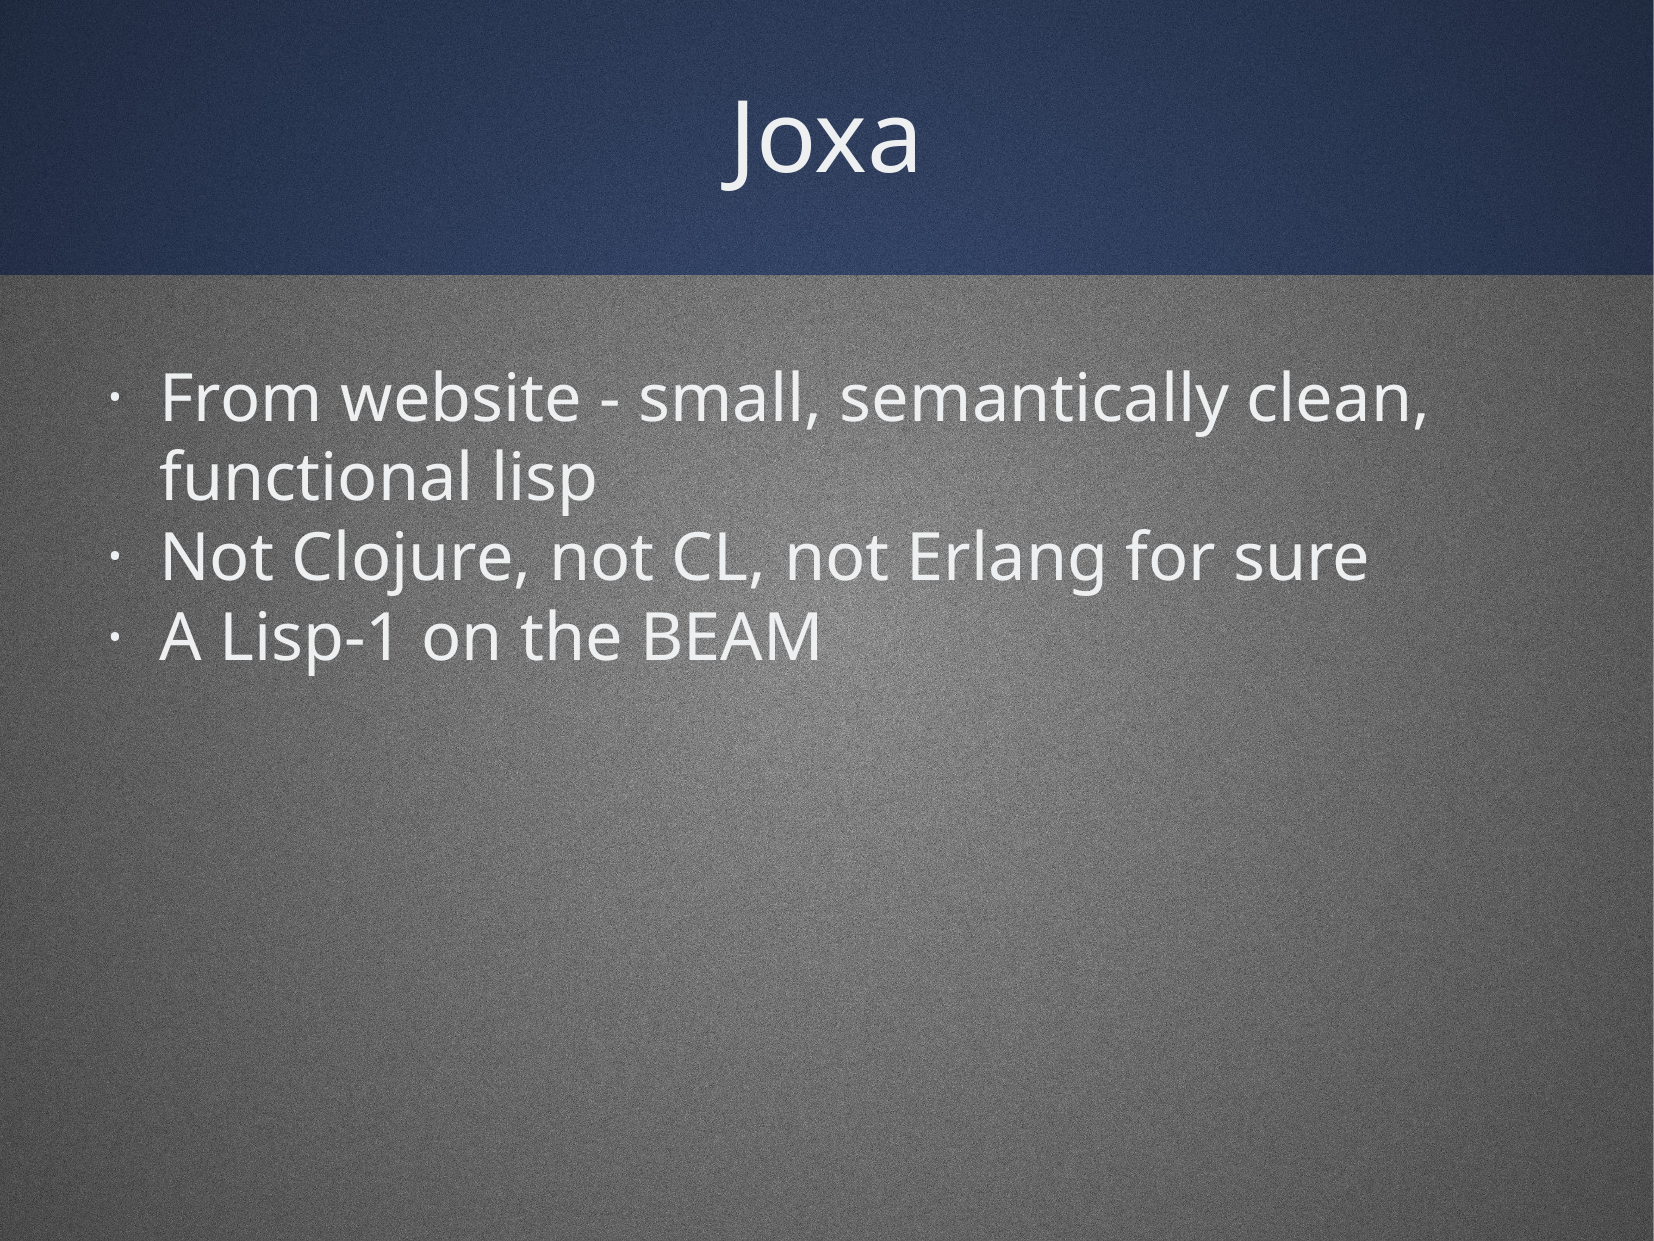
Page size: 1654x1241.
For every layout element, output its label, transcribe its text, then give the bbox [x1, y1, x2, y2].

text_box Joxa [88, 29, 1565, 237]
text_box From website - small, semantically clean, functional lisp Not Clojure, not CL, not Erlang for sure A Lisp-1 on the BEAM [88, 354, 1565, 1063]
picture [0, 0, 1654, 1241]
